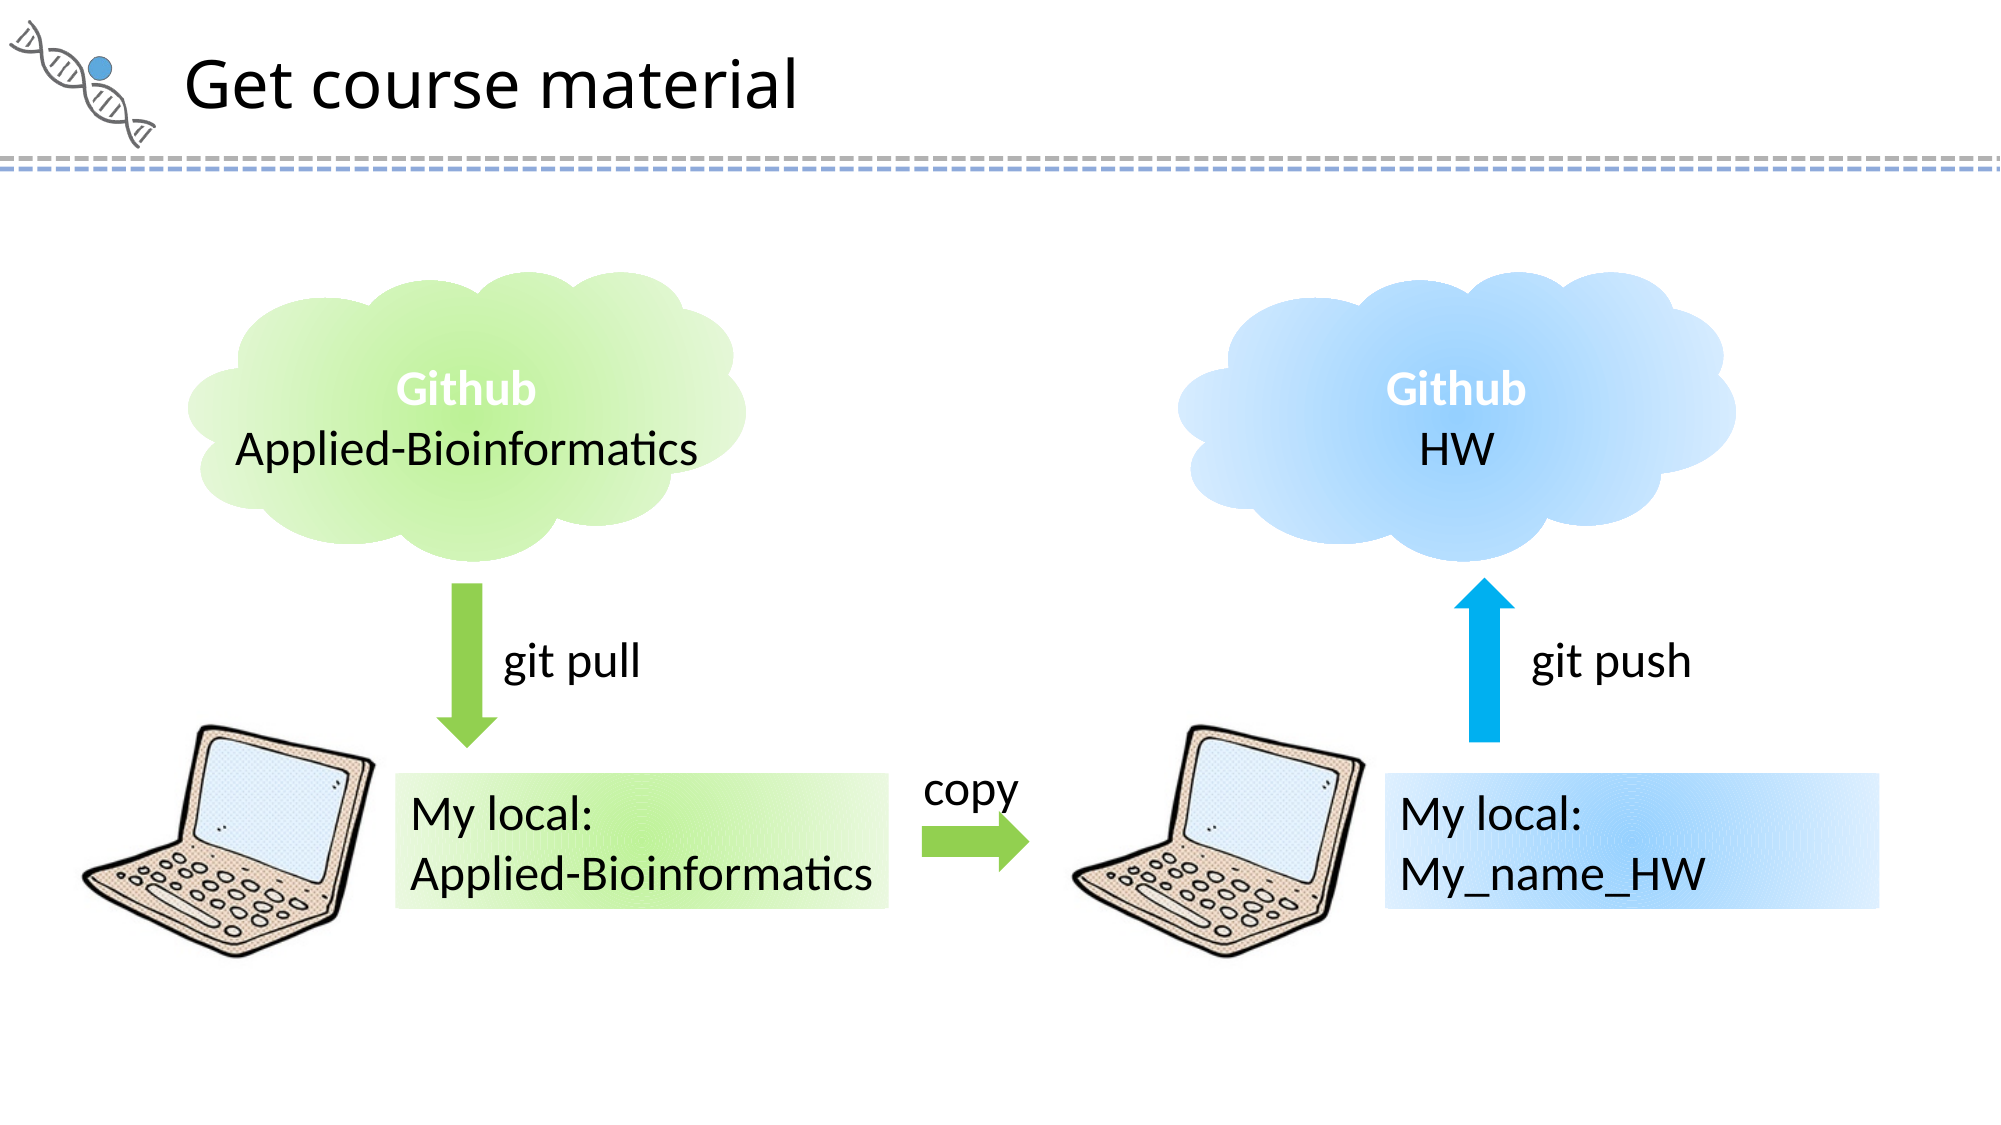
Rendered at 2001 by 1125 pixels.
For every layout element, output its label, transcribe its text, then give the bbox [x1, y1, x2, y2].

text_box [1451, 576, 1518, 744]
text_box [433, 582, 501, 750]
text_box copy [908, 748, 1035, 823]
text_box Github HW [1371, 347, 1543, 483]
picture [1, 0, 156, 159]
text_box [1177, 271, 1737, 563]
text_box [187, 371, 671, 563]
text_box [238, 271, 747, 461]
text_box My local: Applied-Bioinformatics [395, 773, 889, 909]
picture [1053, 667, 1385, 1016]
text_box [920, 823, 1031, 875]
picture [63, 667, 395, 1016]
title Get course material [168, 26, 1863, 149]
text_box Github Applied-Bioinformatics [220, 347, 714, 483]
text_box My local: My_name_HW [1385, 773, 1880, 909]
text_box git pull [488, 620, 657, 696]
text_box git push [1516, 620, 1708, 696]
